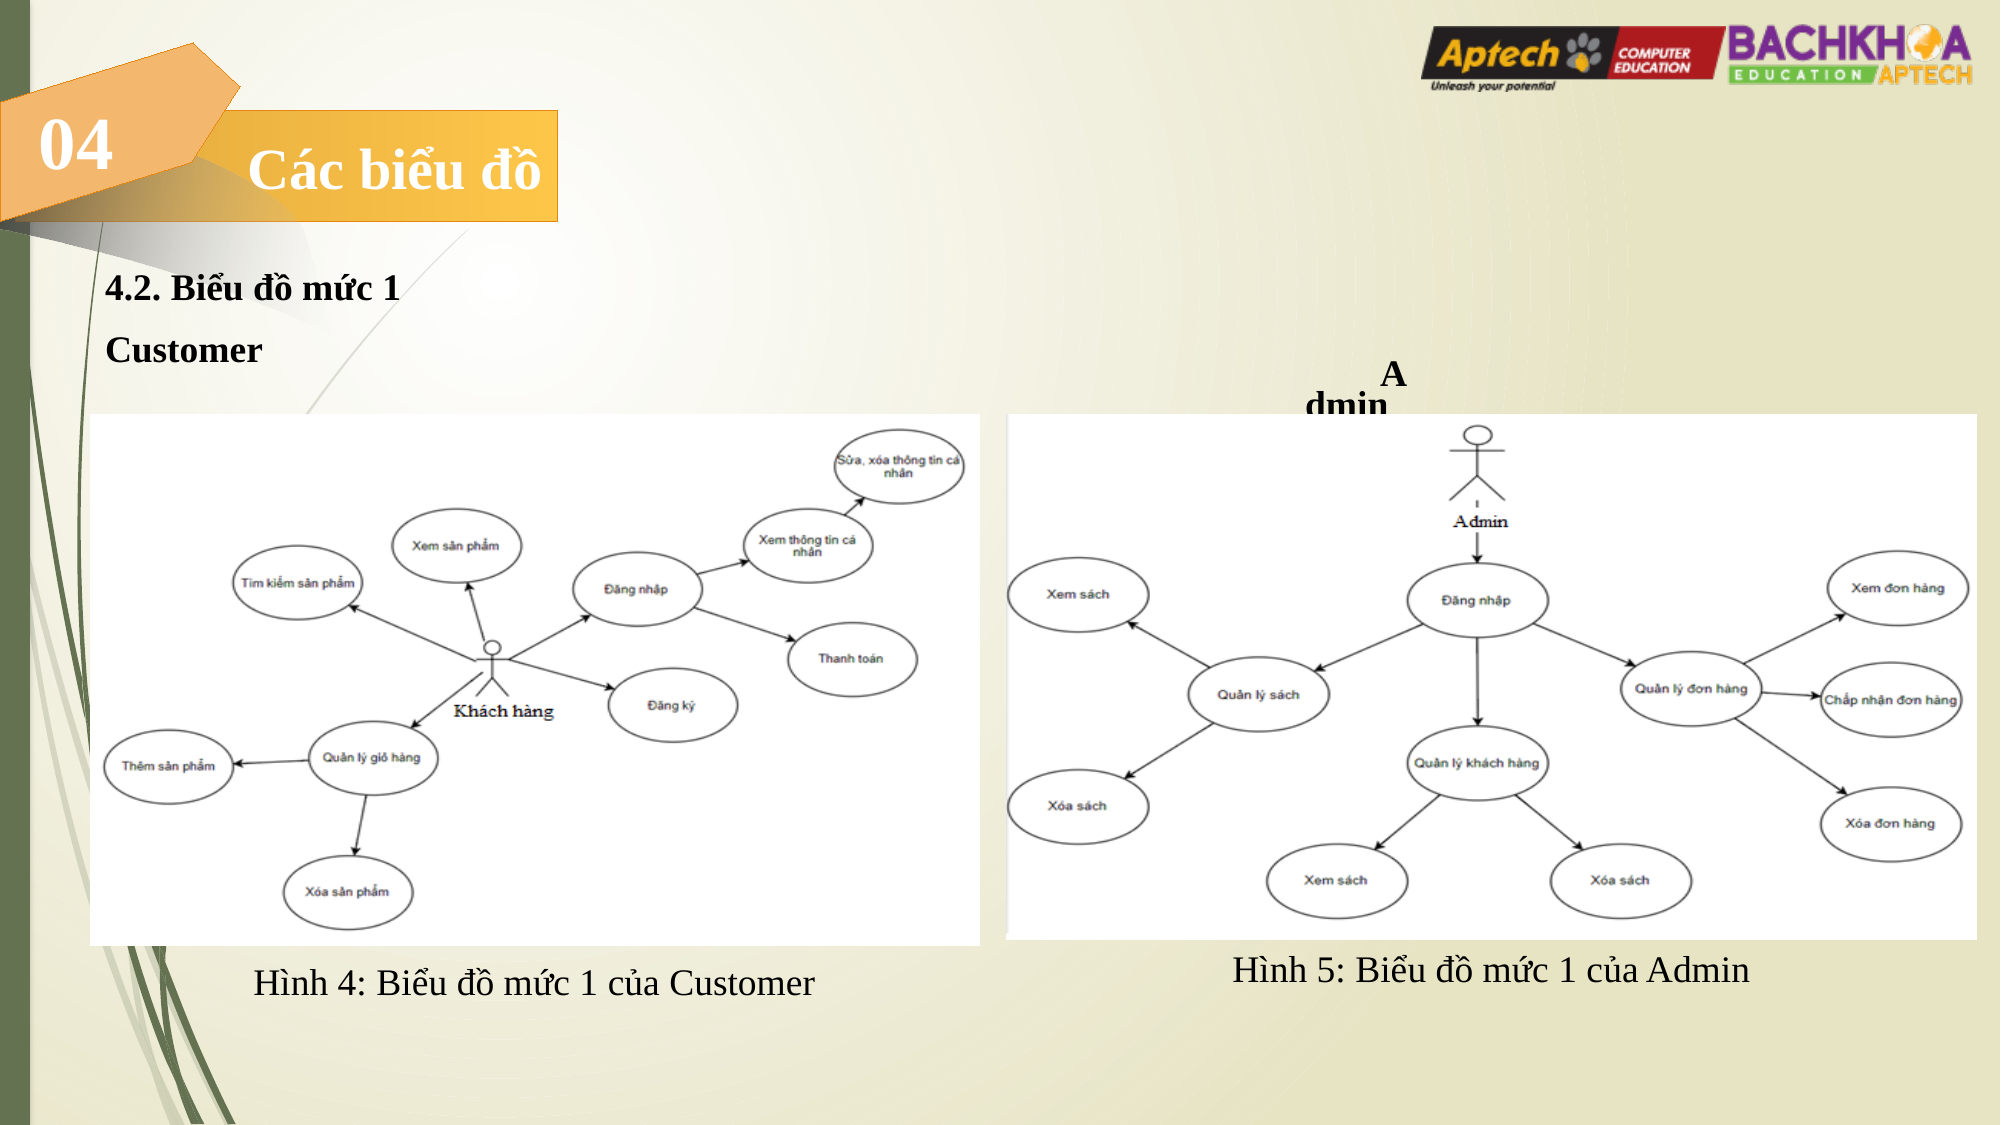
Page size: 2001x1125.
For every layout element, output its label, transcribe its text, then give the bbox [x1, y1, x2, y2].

picture [1005, 414, 1978, 941]
text_box Admin [1290, 355, 1431, 402]
text_box Hình 4: Biểu đồ mức 1 của Customer [238, 954, 831, 1011]
picture [90, 414, 980, 946]
text_box Hình 5: Biểu đồ mức 1 của Admin [1217, 951, 1766, 998]
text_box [0, 42, 558, 314]
text_box 4.2. Biểu đồ mức 1 Customer [90, 269, 1091, 378]
picture [1421, 23, 1978, 92]
